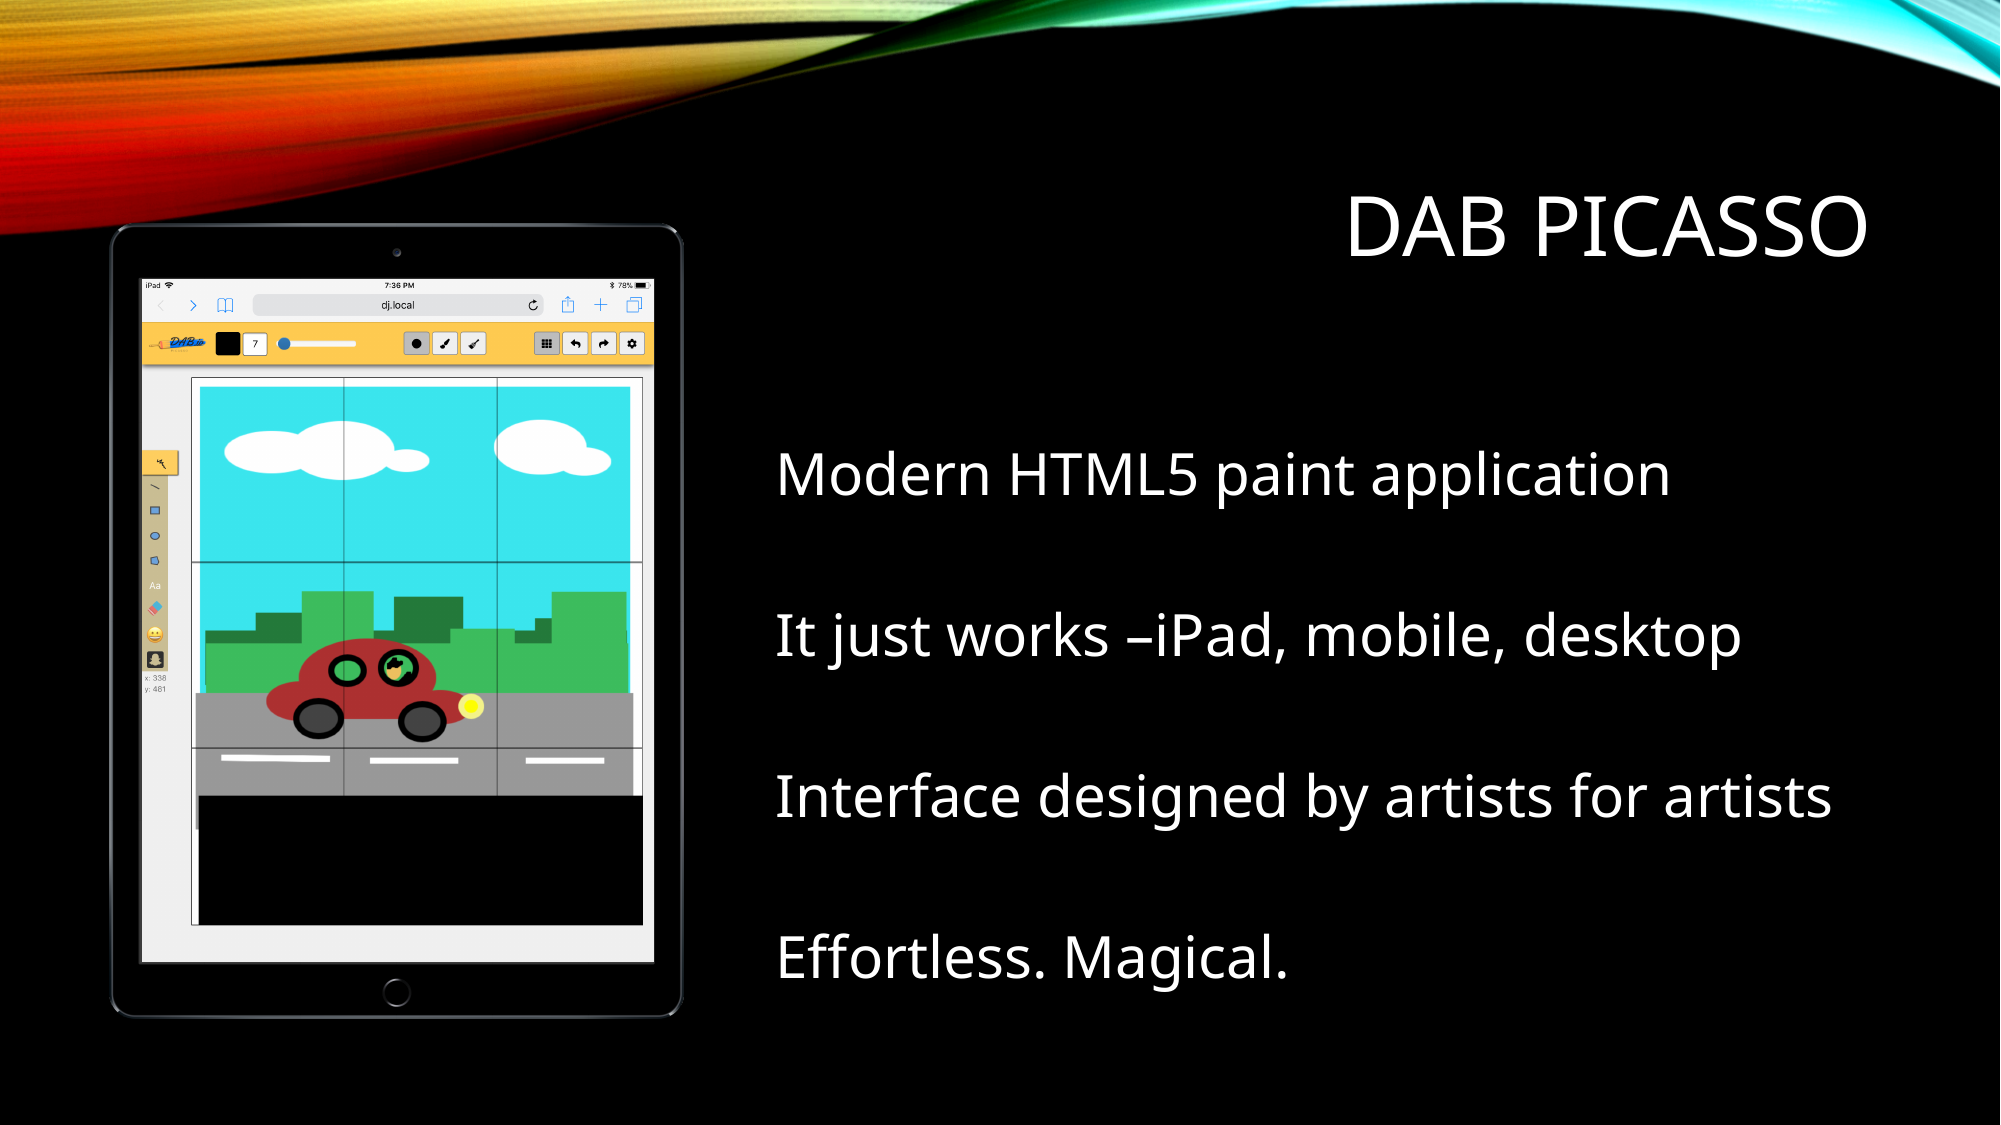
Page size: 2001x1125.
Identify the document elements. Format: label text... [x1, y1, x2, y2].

picture [0, 0, 2000, 1019]
list Modern HTML5 paint application It just works –iPad, mobile, desktop Interface designed by artists for artists Effortless. Magical. [760, 360, 1888, 1021]
title dab Picasso [474, 123, 1888, 336]
